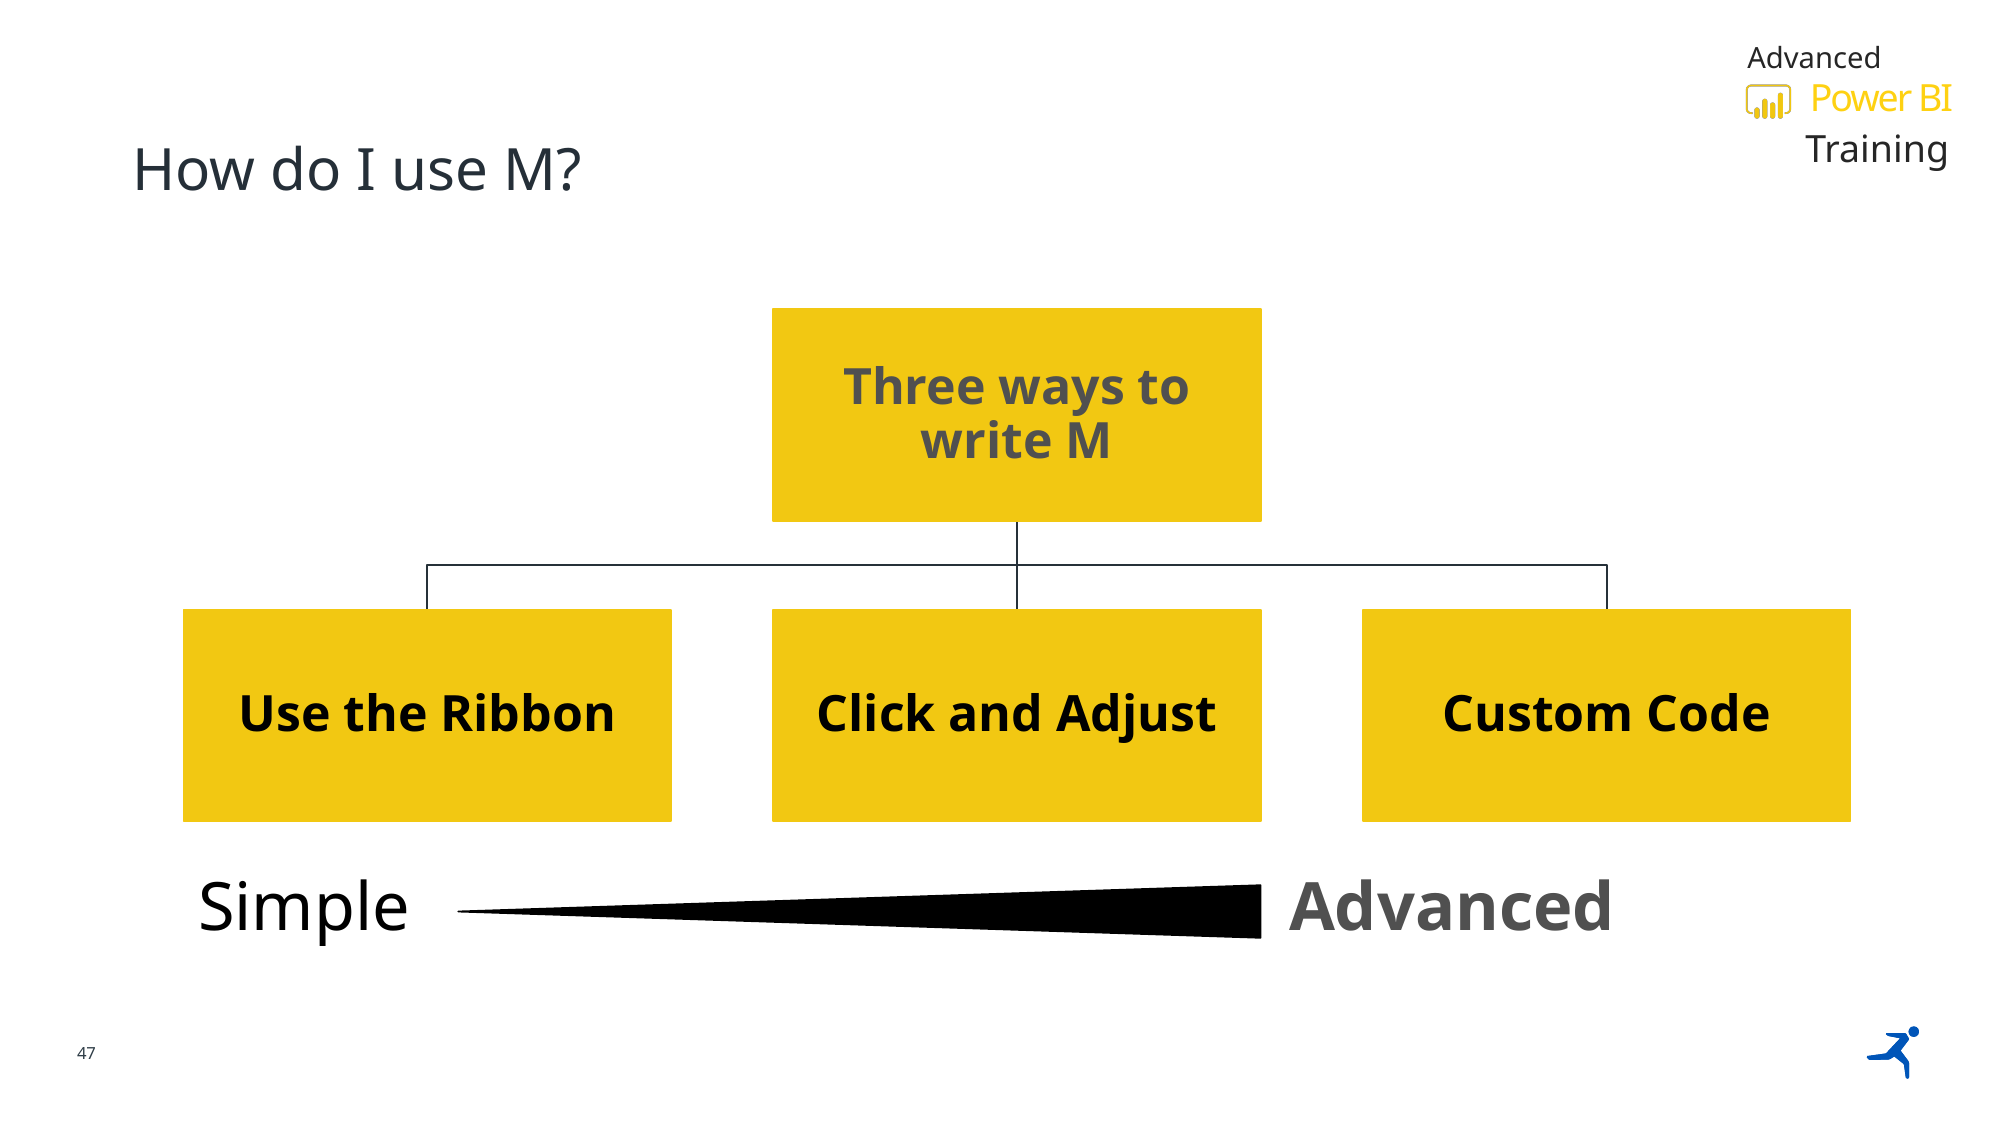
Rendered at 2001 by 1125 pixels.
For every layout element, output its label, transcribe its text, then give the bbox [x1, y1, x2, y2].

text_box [183, 253, 1631, 953]
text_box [1734, 21, 1995, 170]
title How do I use M? [117, 135, 1391, 226]
